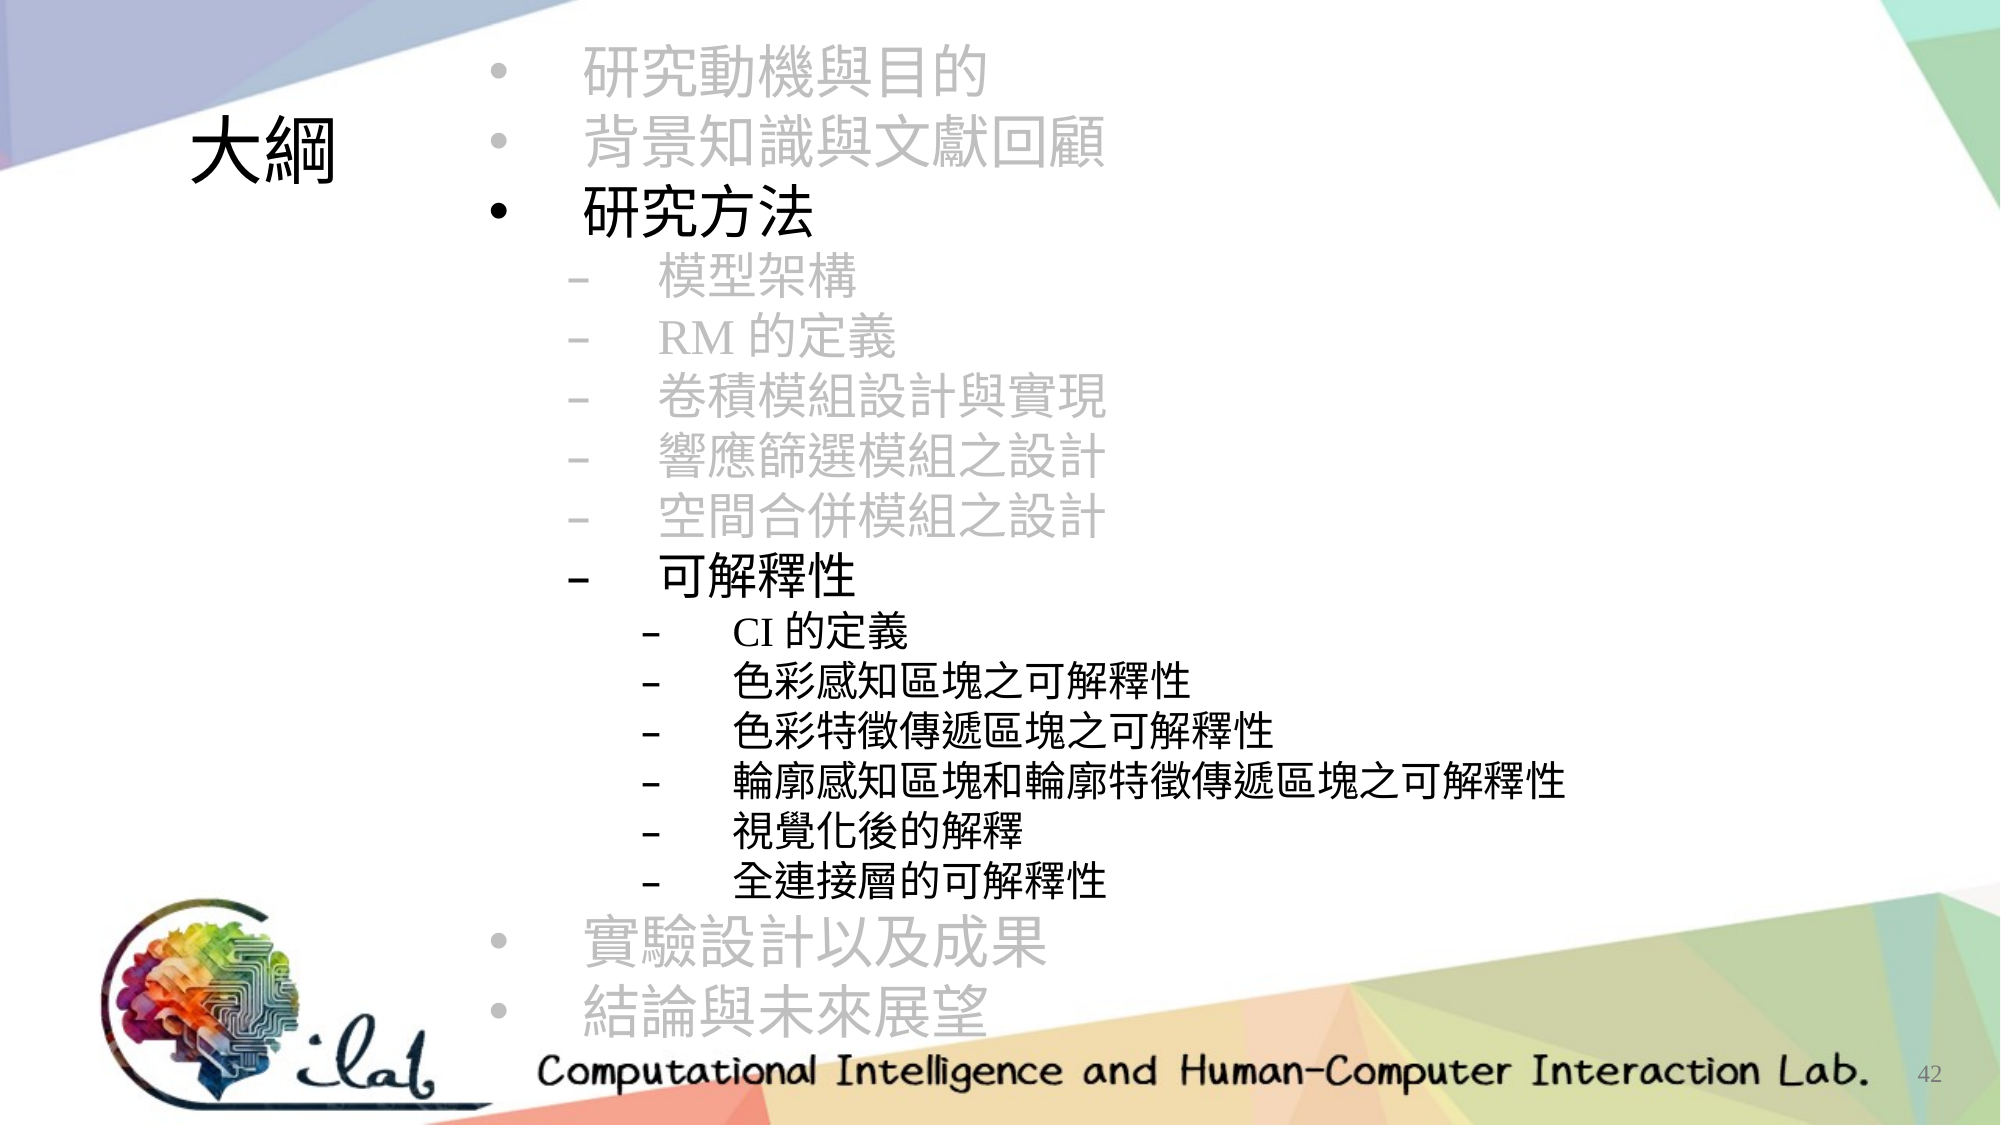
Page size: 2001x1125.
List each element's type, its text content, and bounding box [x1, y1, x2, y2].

picture [0, 0, 2001, 1125]
text_box 研究動機與目的 背景知識與文獻回顧 研究方法 模型架構 RM的定義 卷積模組設計與實現 響應篩選模組之設計 空間合併模組之設計 可解釋性 CI的定義 色彩感知區塊之可解釋性 色彩特徵傳遞區塊之可解釋性 輪廓感知區塊和輪廓特徵傳遞區塊之可解釋性 視覺化後的解釋 全連接層的可解釋性 實驗設計以及成果 結論與未來展望 [473, 27, 1682, 1053]
text_box 大綱 [114, 96, 412, 201]
slide_number 42 [1507, 1042, 1958, 1103]
